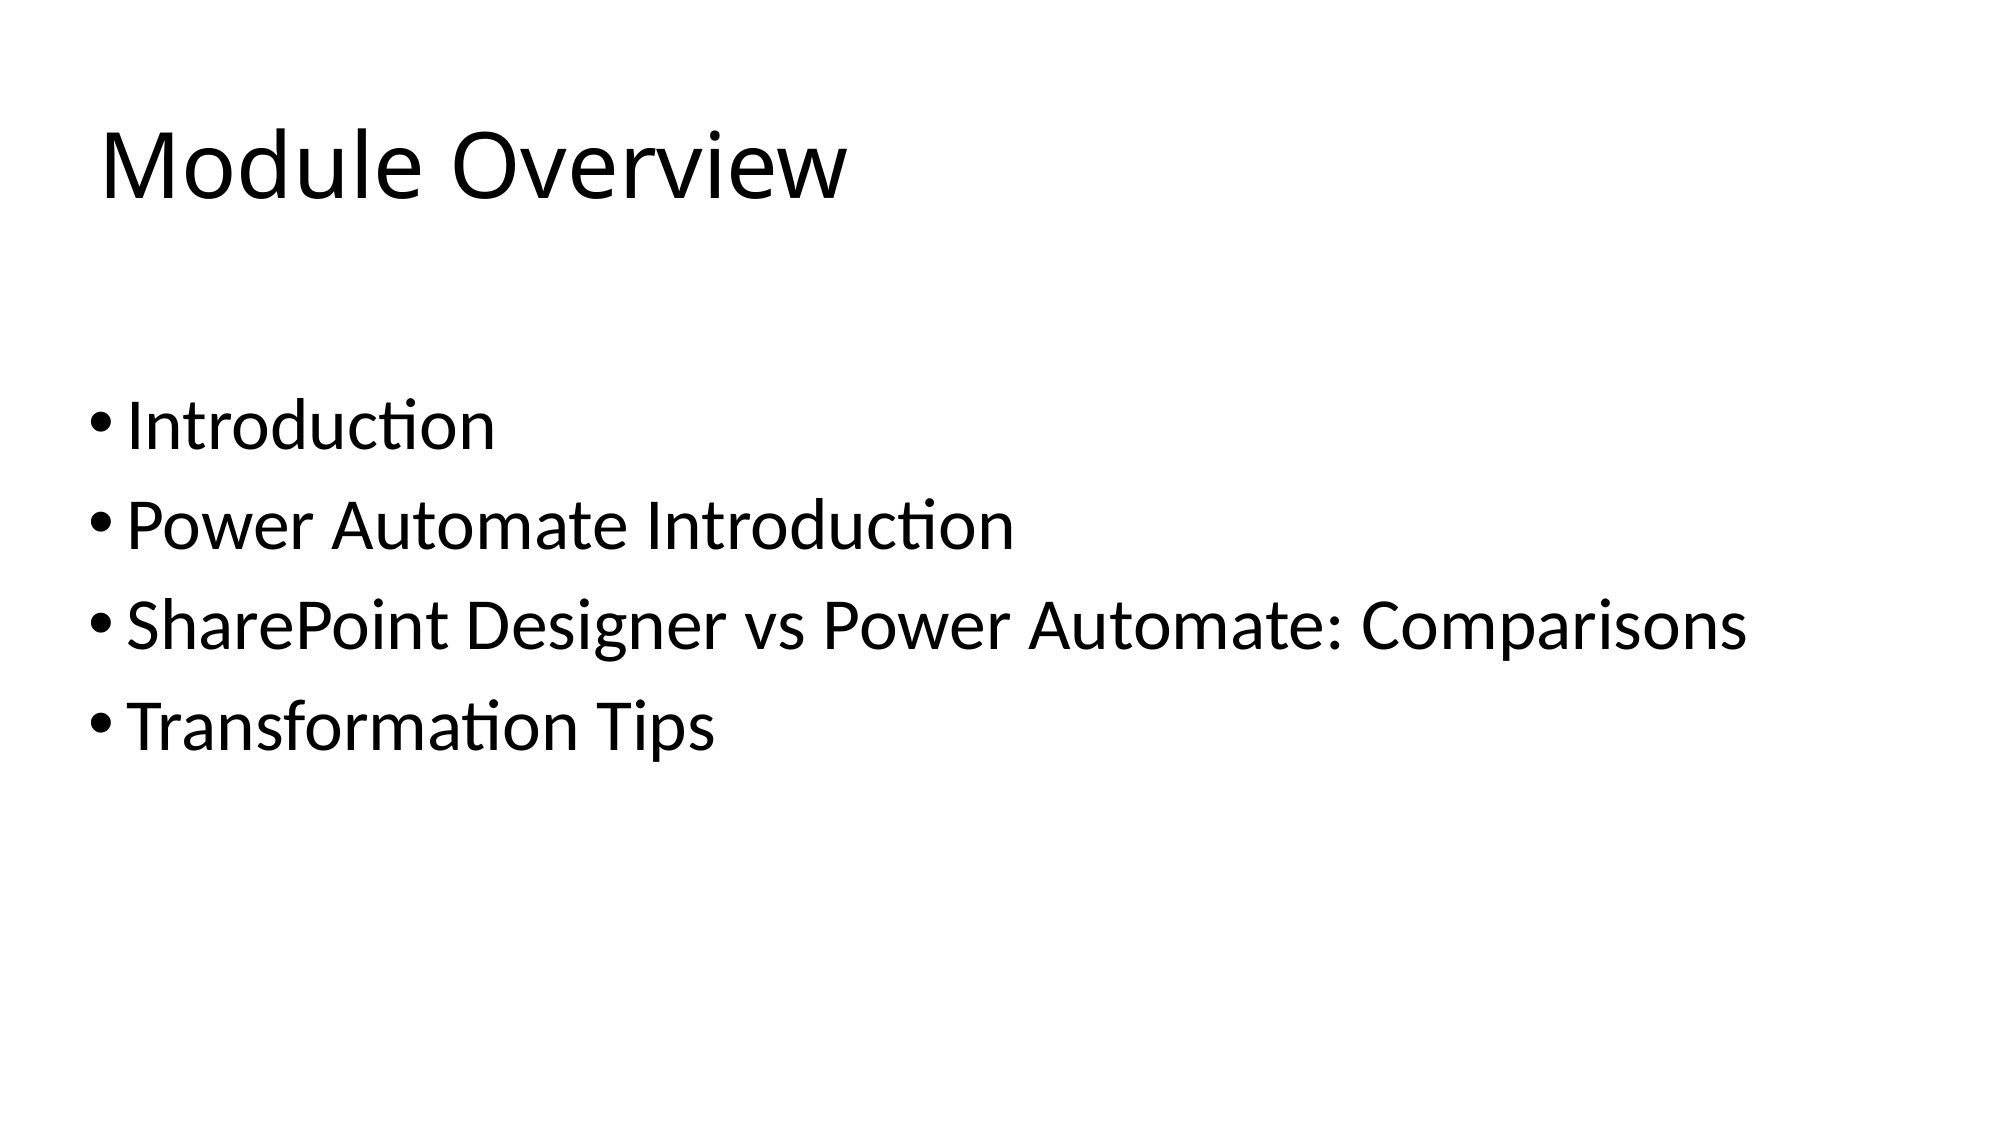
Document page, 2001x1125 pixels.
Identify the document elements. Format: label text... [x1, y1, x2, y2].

title Module Overview [83, 59, 1863, 278]
list Introduction Power Automate Introduction SharePoint Designer vs Power Automate: Comparisons Transformation Tips [73, 378, 1986, 778]
